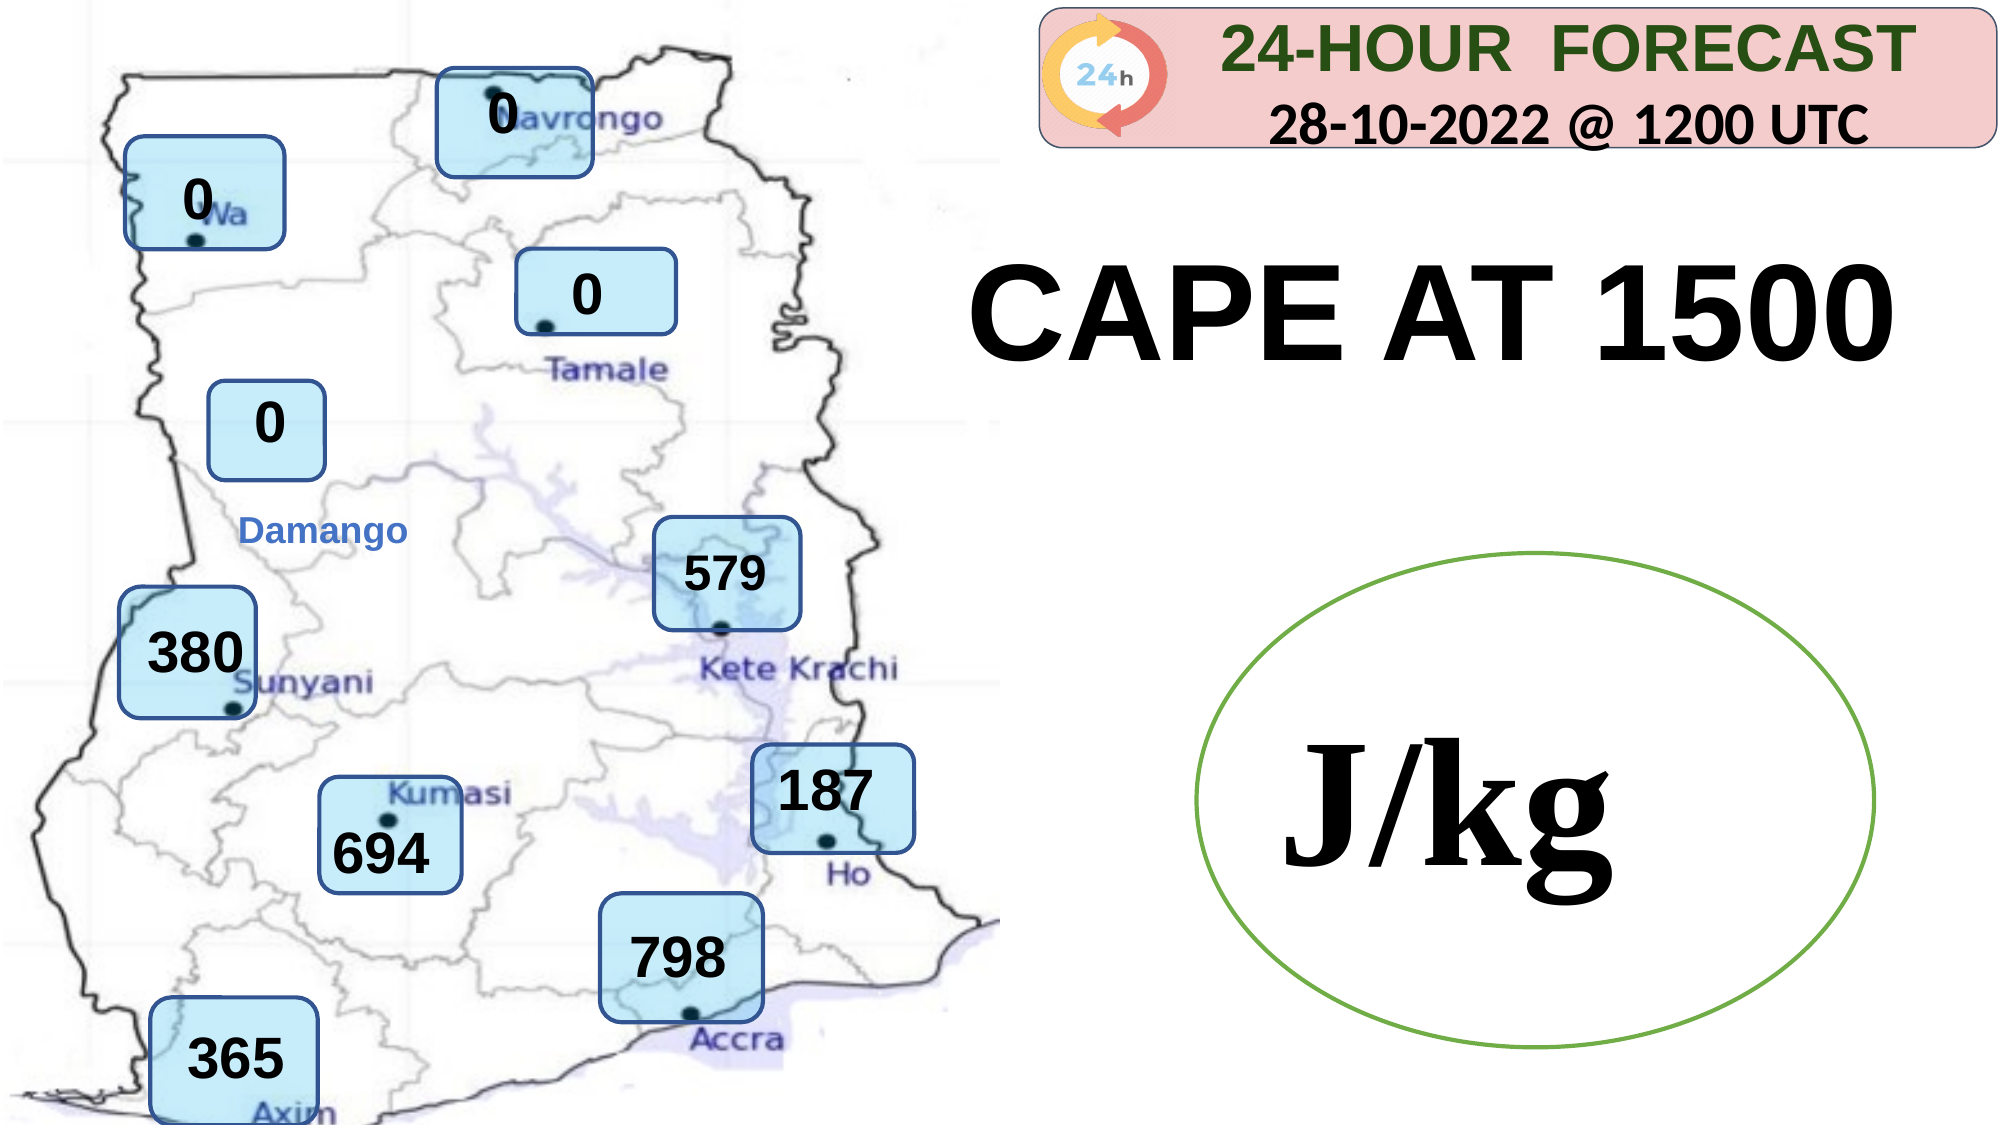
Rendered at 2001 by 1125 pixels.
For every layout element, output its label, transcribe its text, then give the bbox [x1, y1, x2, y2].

text_box CAPE AT 1500 [1004, 215, 2000, 396]
picture [2, 0, 1001, 1125]
text_box [1194, 550, 1877, 1050]
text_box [1032, 7, 1998, 178]
text_box J/kg [1263, 674, 1810, 910]
